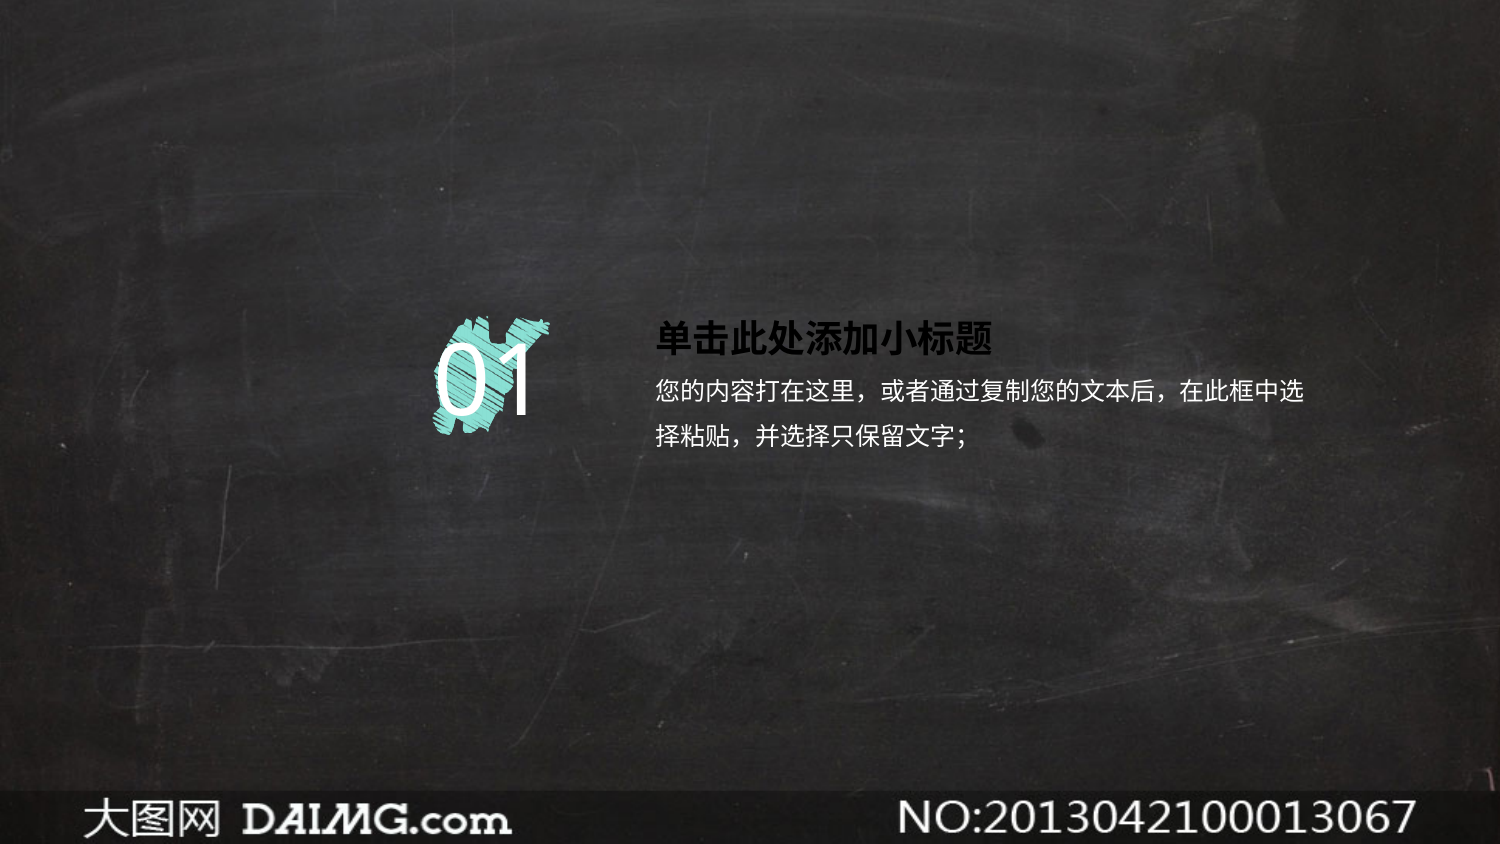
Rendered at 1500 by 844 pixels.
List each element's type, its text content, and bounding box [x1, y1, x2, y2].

text_box 单击此处添加小标题 您的内容打在这里，或者通过复制您的文本后，在此框中选择粘贴，并选择只保留文字； [655, 315, 1314, 451]
picture [0, 0, 1500, 844]
text_box 01 [430, 315, 551, 436]
